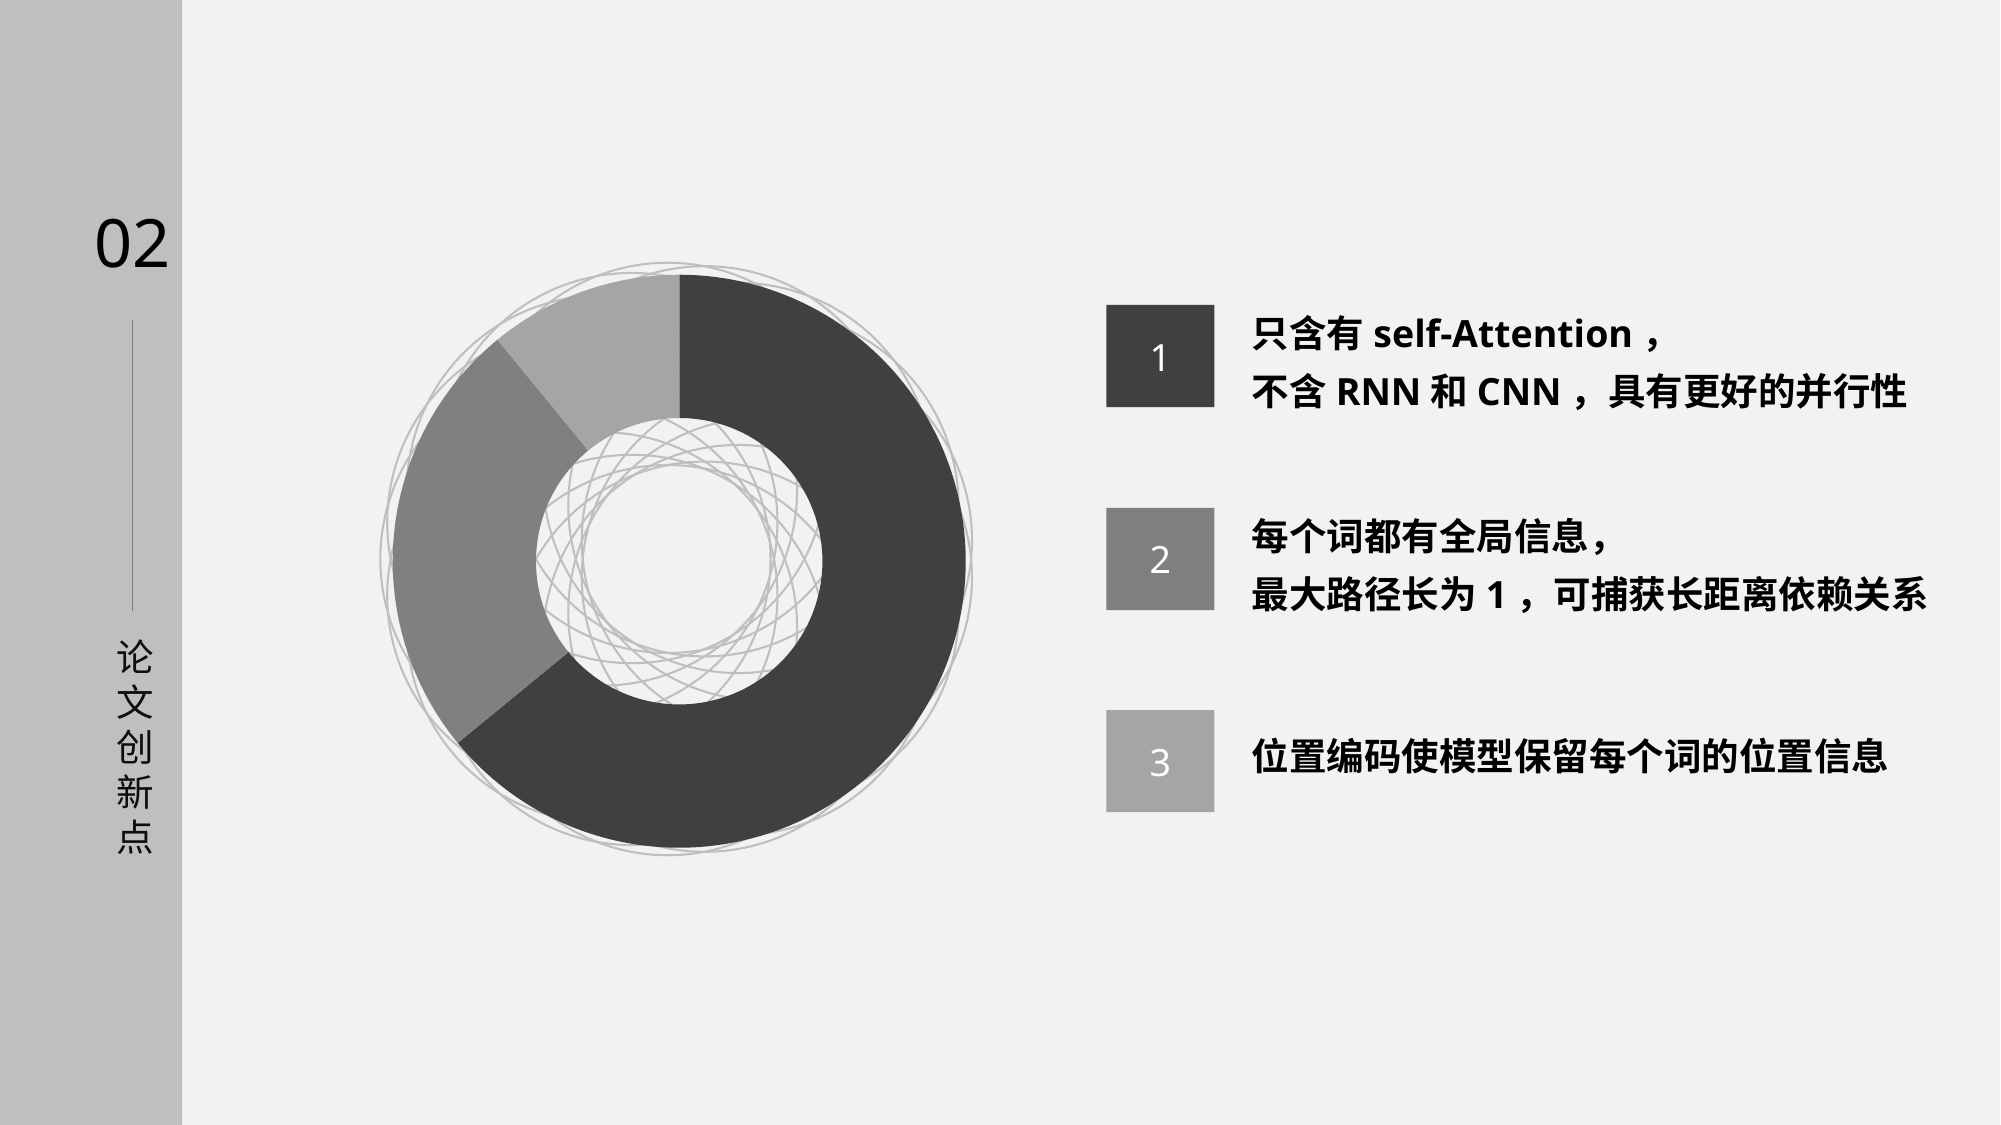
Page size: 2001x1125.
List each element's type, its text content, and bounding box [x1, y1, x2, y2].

text_box 02 [79, 193, 186, 289]
text_box 位置编码使模型保留每个词的位置信息 [1237, 712, 1929, 786]
text_box 2 [1127, 507, 1215, 611]
text_box 每个词都有全局信息， 最大路径长为1，可捕获长距离依赖关系 [1237, 491, 2000, 624]
text_box 1 [1127, 304, 1215, 408]
text_box 只含有self-Attention， 不含RNN和CNN，具有更好的并行性 [1237, 288, 1929, 421]
chart [231, 262, 1127, 860]
text_box 论文创新点 [101, 626, 164, 867]
text_box 3 [1127, 709, 1215, 813]
